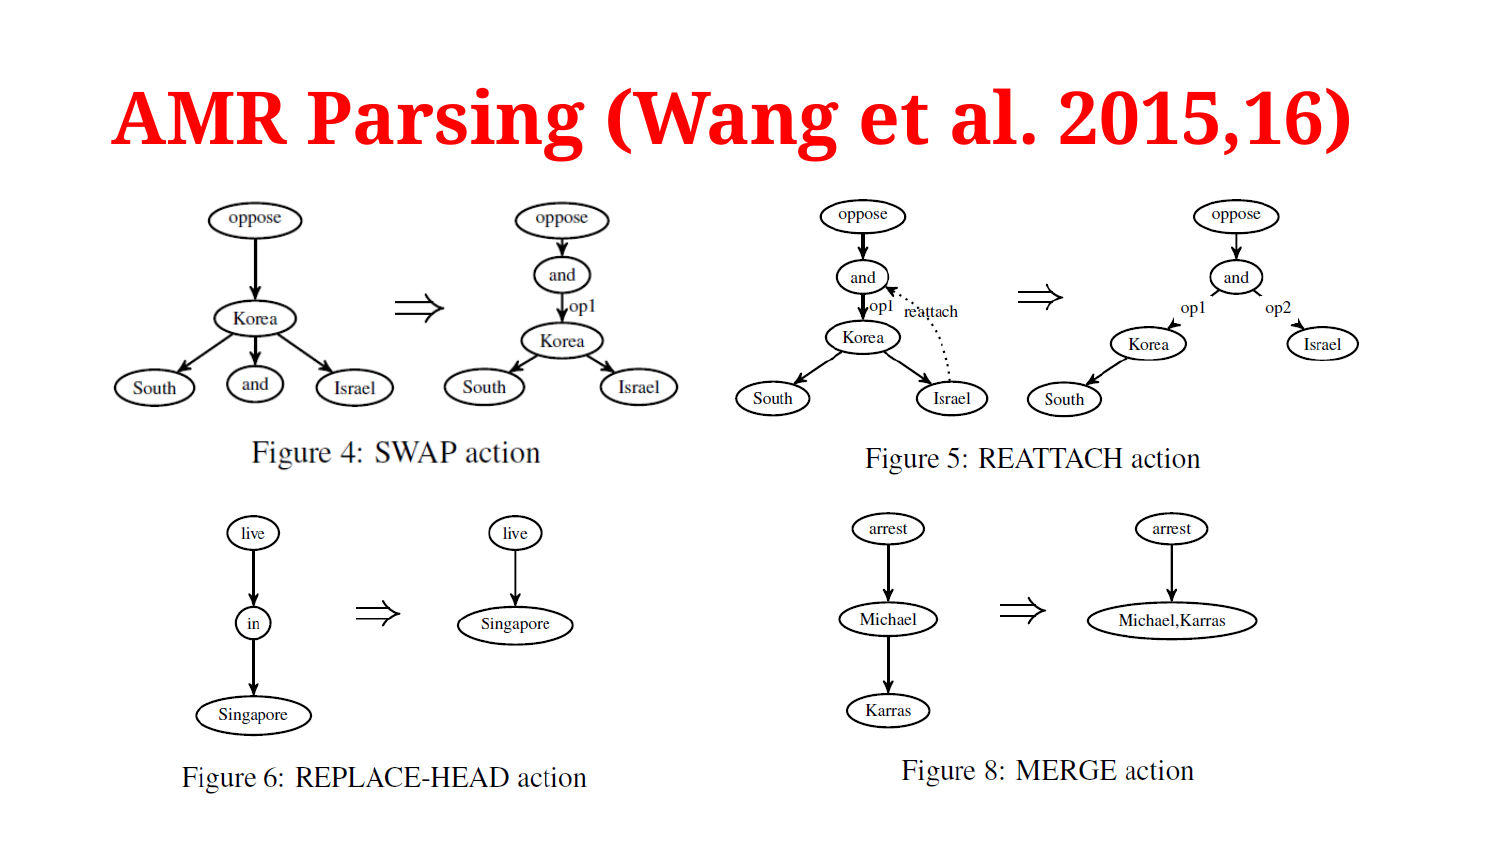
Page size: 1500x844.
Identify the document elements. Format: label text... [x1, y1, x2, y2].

picture [784, 493, 1299, 813]
picture [727, 179, 1371, 482]
picture [143, 493, 661, 810]
picture [97, 179, 707, 482]
title AMR Parsing (Wang et al. 2015,16) [41, 64, 1425, 180]
